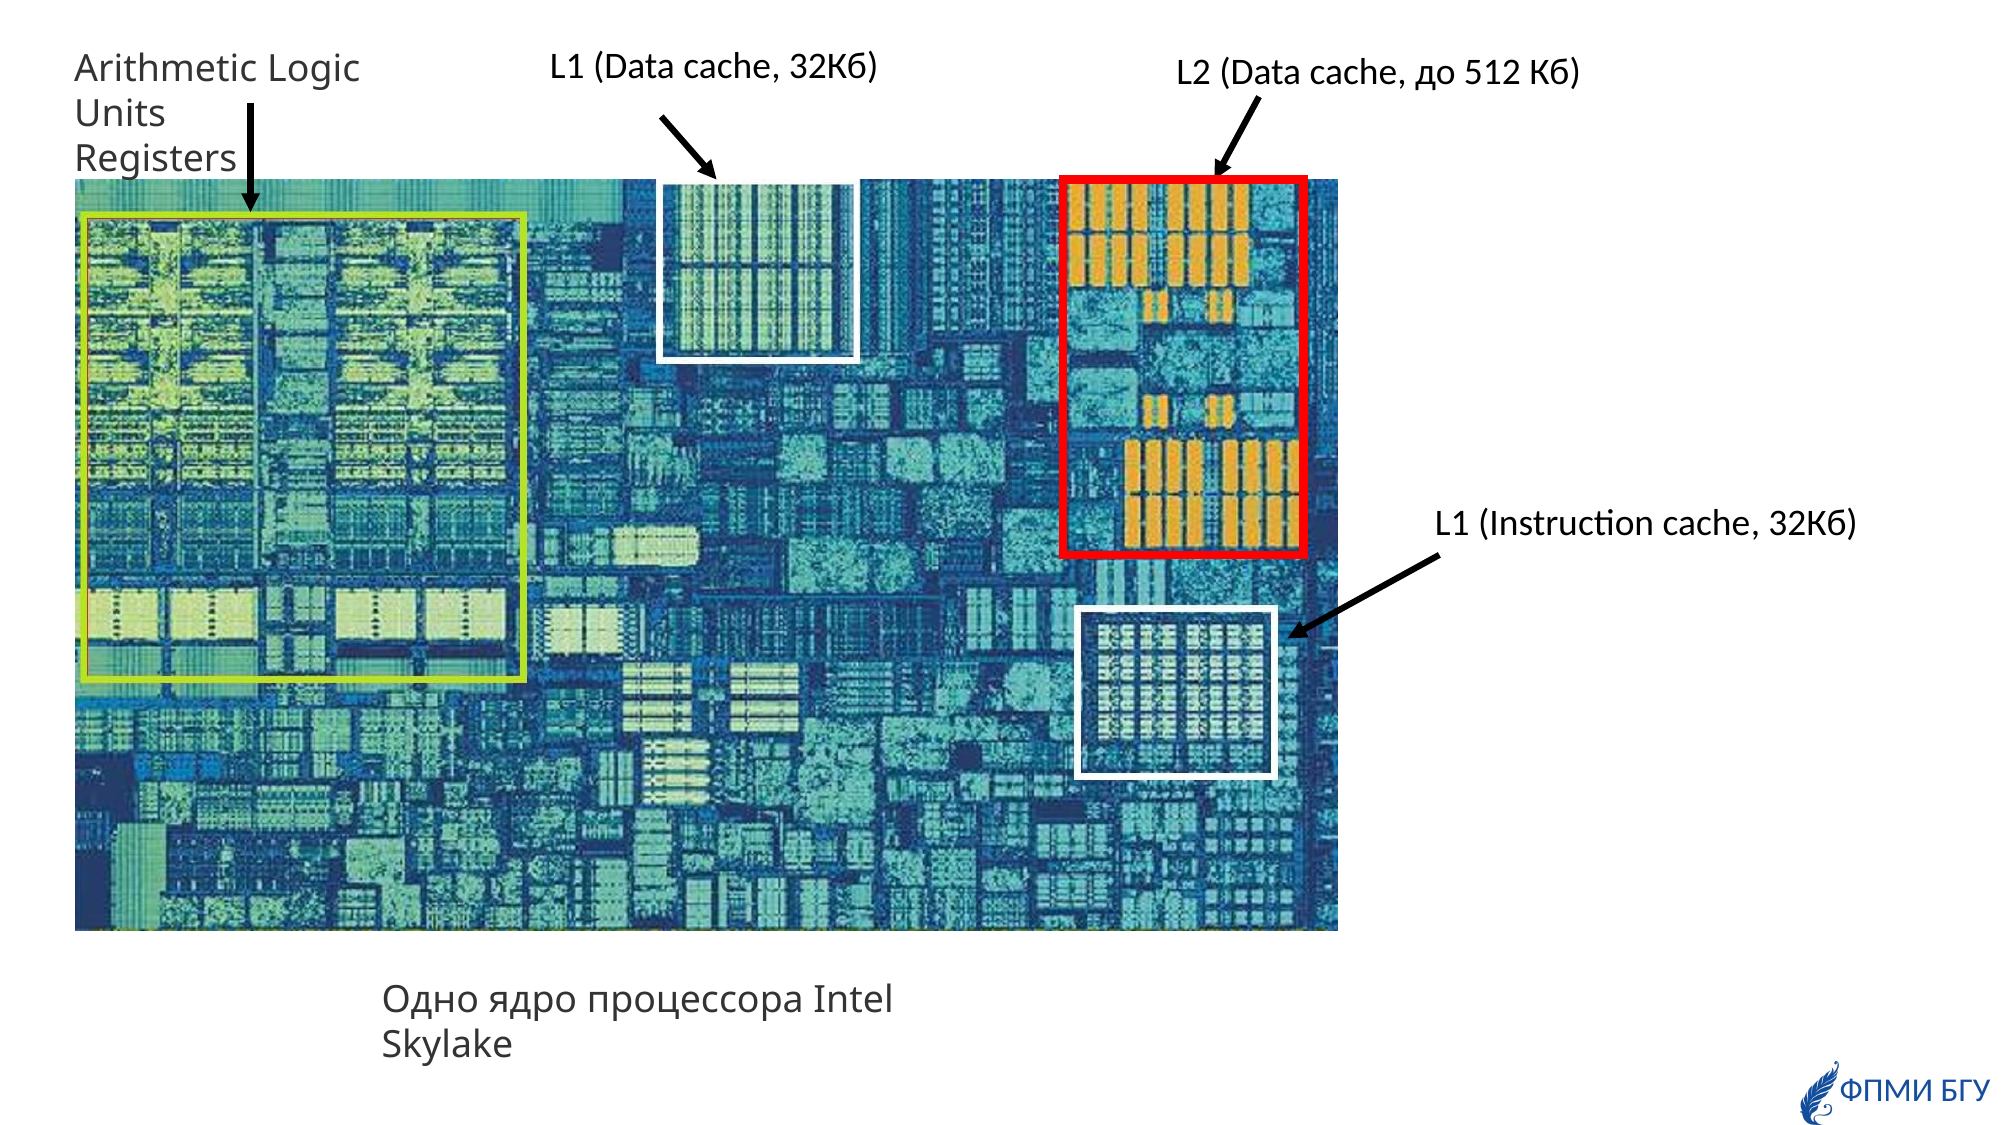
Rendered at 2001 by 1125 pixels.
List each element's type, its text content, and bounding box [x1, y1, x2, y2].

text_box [661, 116, 717, 180]
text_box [1214, 96, 1260, 180]
text_box L2 (Data cache, до 512 Кб) [1161, 39, 1636, 100]
picture [1799, 1061, 1842, 1125]
text_box L1 (Instruction cache, 32Кб) [1420, 490, 1895, 551]
text_box L1 (Data cache, 32Кб) [535, 33, 933, 94]
text_box ФПМИ БГУ [1842, 1068, 2000, 1109]
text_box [1287, 554, 1440, 639]
text_box Arithmetic Logic Units Registers [59, 36, 457, 186]
text_box Одно ядро процессора Intel Skylake [366, 967, 982, 1073]
picture [74, 179, 1338, 931]
